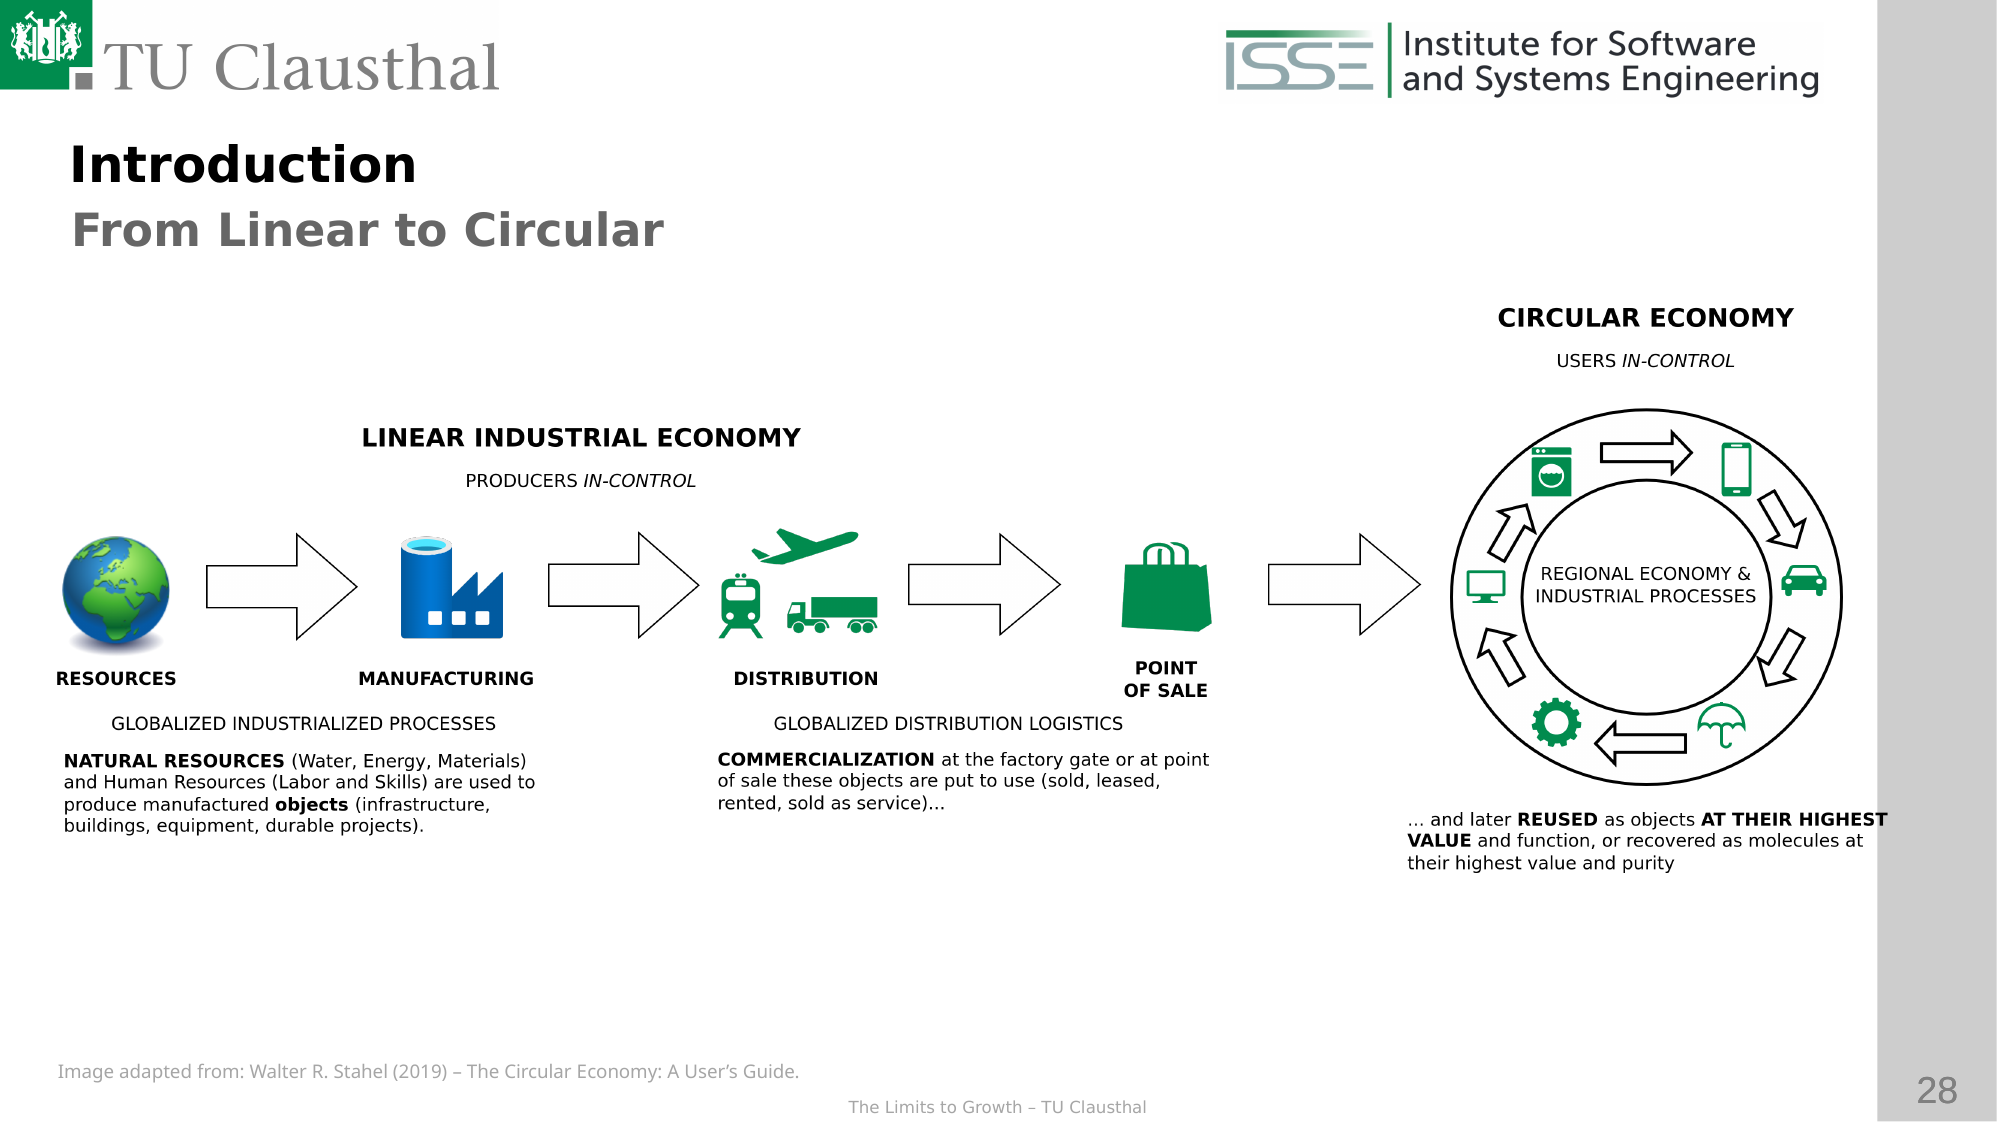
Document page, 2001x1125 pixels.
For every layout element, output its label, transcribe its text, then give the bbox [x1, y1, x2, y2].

text_box From Linear to Circular [70, 206, 1769, 269]
picture [1218, 22, 1824, 104]
picture [56, 286, 1911, 899]
picture [0, 0, 499, 90]
text_box Introduction [54, 125, 1817, 206]
text_box Image adapted from: Walter R. Stahel (2019) – The Circular Economy: A User’s Guide. [43, 1052, 1104, 1090]
